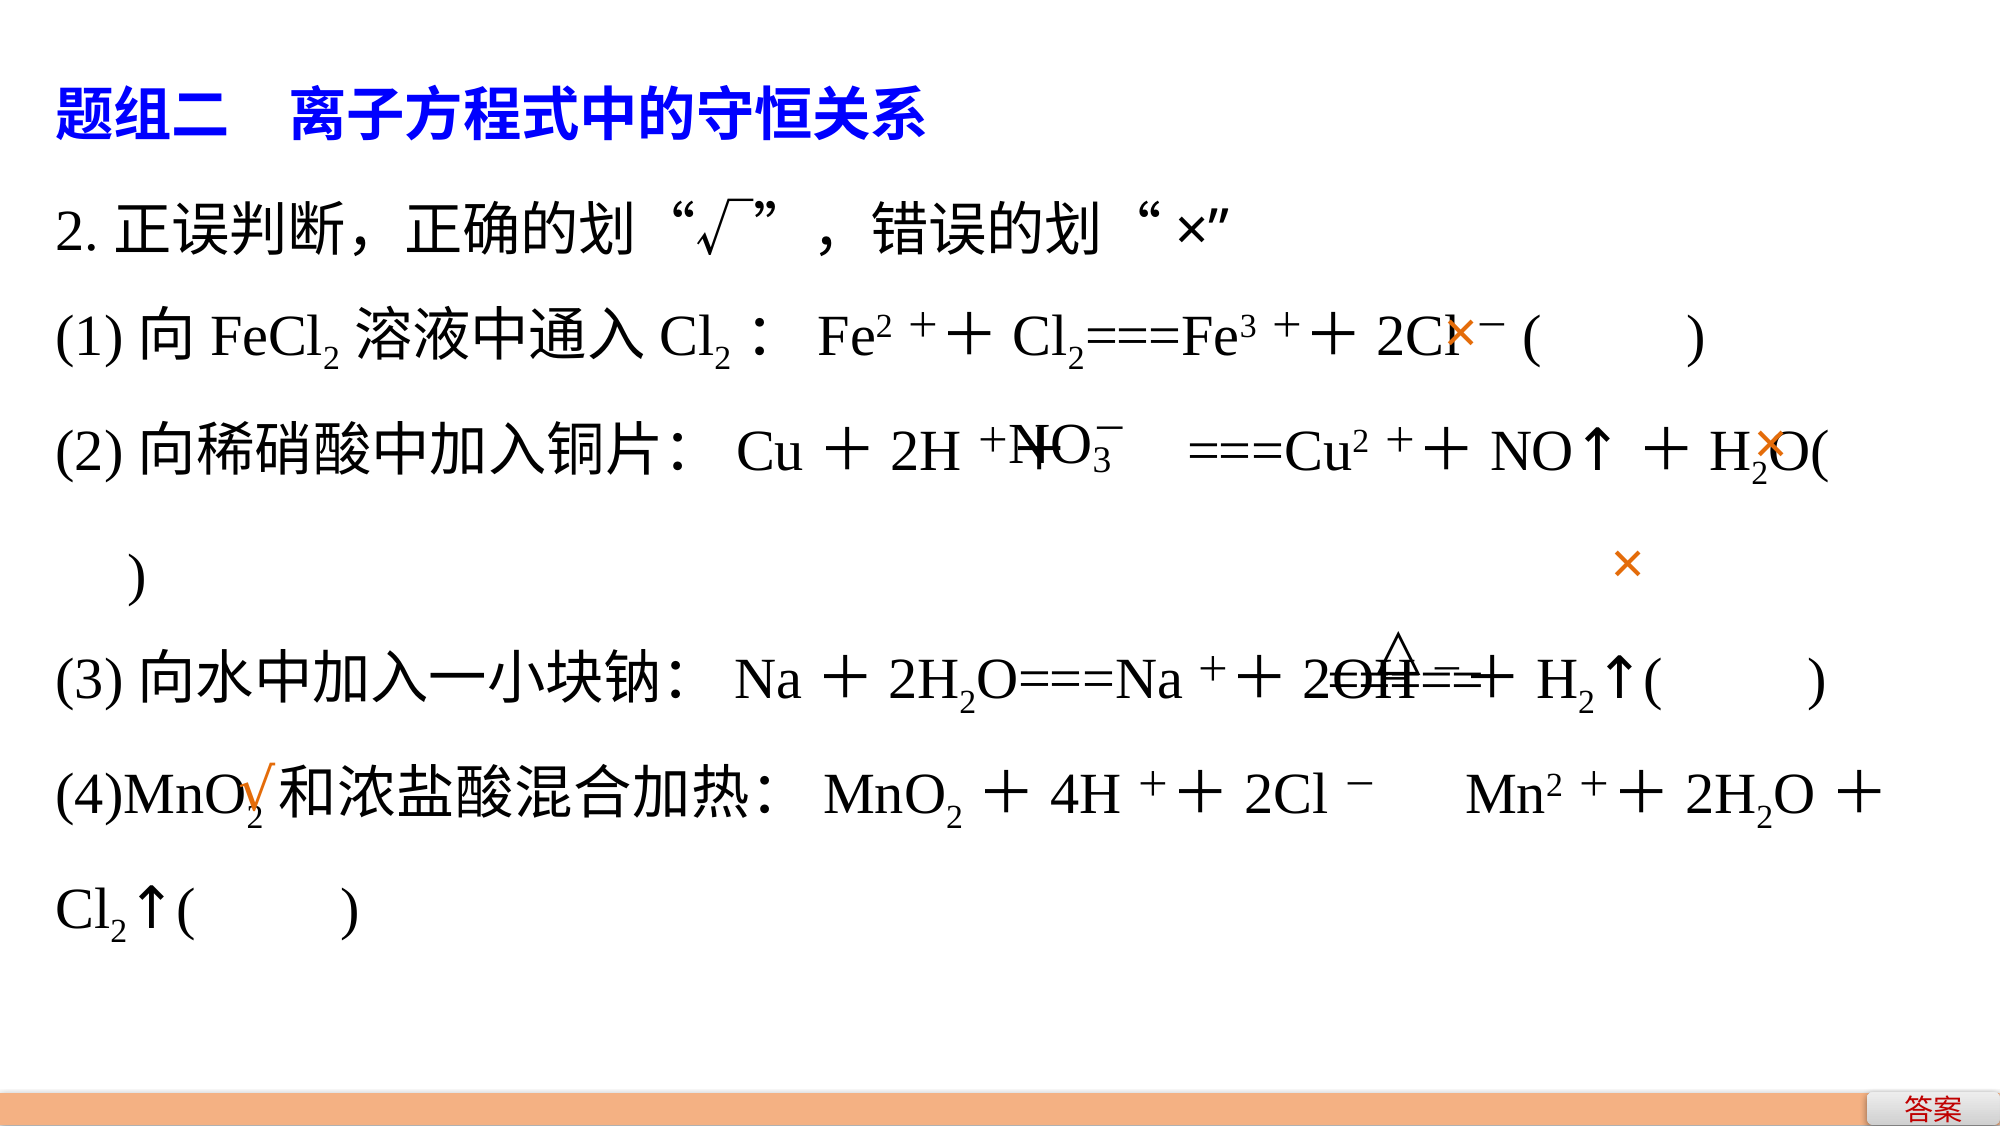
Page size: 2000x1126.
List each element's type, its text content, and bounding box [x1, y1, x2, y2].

text_box × [1739, 398, 1803, 484]
text_box 题组二 离子方程式中的守恒关系 2.正误判断，正确的划“√”，错误的划“×” (1)向FeCl2溶液中通入Cl2：Fe2＋＋Cl2===Fe3＋＋2Cl－( ) (2)向稀硝酸中加入铜片：Cu＋2H＋＋ ===Cu2＋＋NO↑＋H2O( ) (3)向水中加入一小块钠：Na＋2H2O===Na＋＋2OH－＋H2↑( ) (4)MnO2和浓盐酸混合加热：MnO2＋4H＋＋2Cl－ Mn2＋＋2H2O＋Cl2↑( ) [35, 22, 1923, 960]
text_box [1326, 596, 1590, 726]
text_box 答案 [1866, 1091, 2000, 1126]
text_box × [1430, 287, 1494, 373]
text_box [0, 1092, 1866, 1126]
text_box √ [224, 744, 291, 829]
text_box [1007, 395, 1169, 502]
text_box × [1596, 519, 1660, 604]
